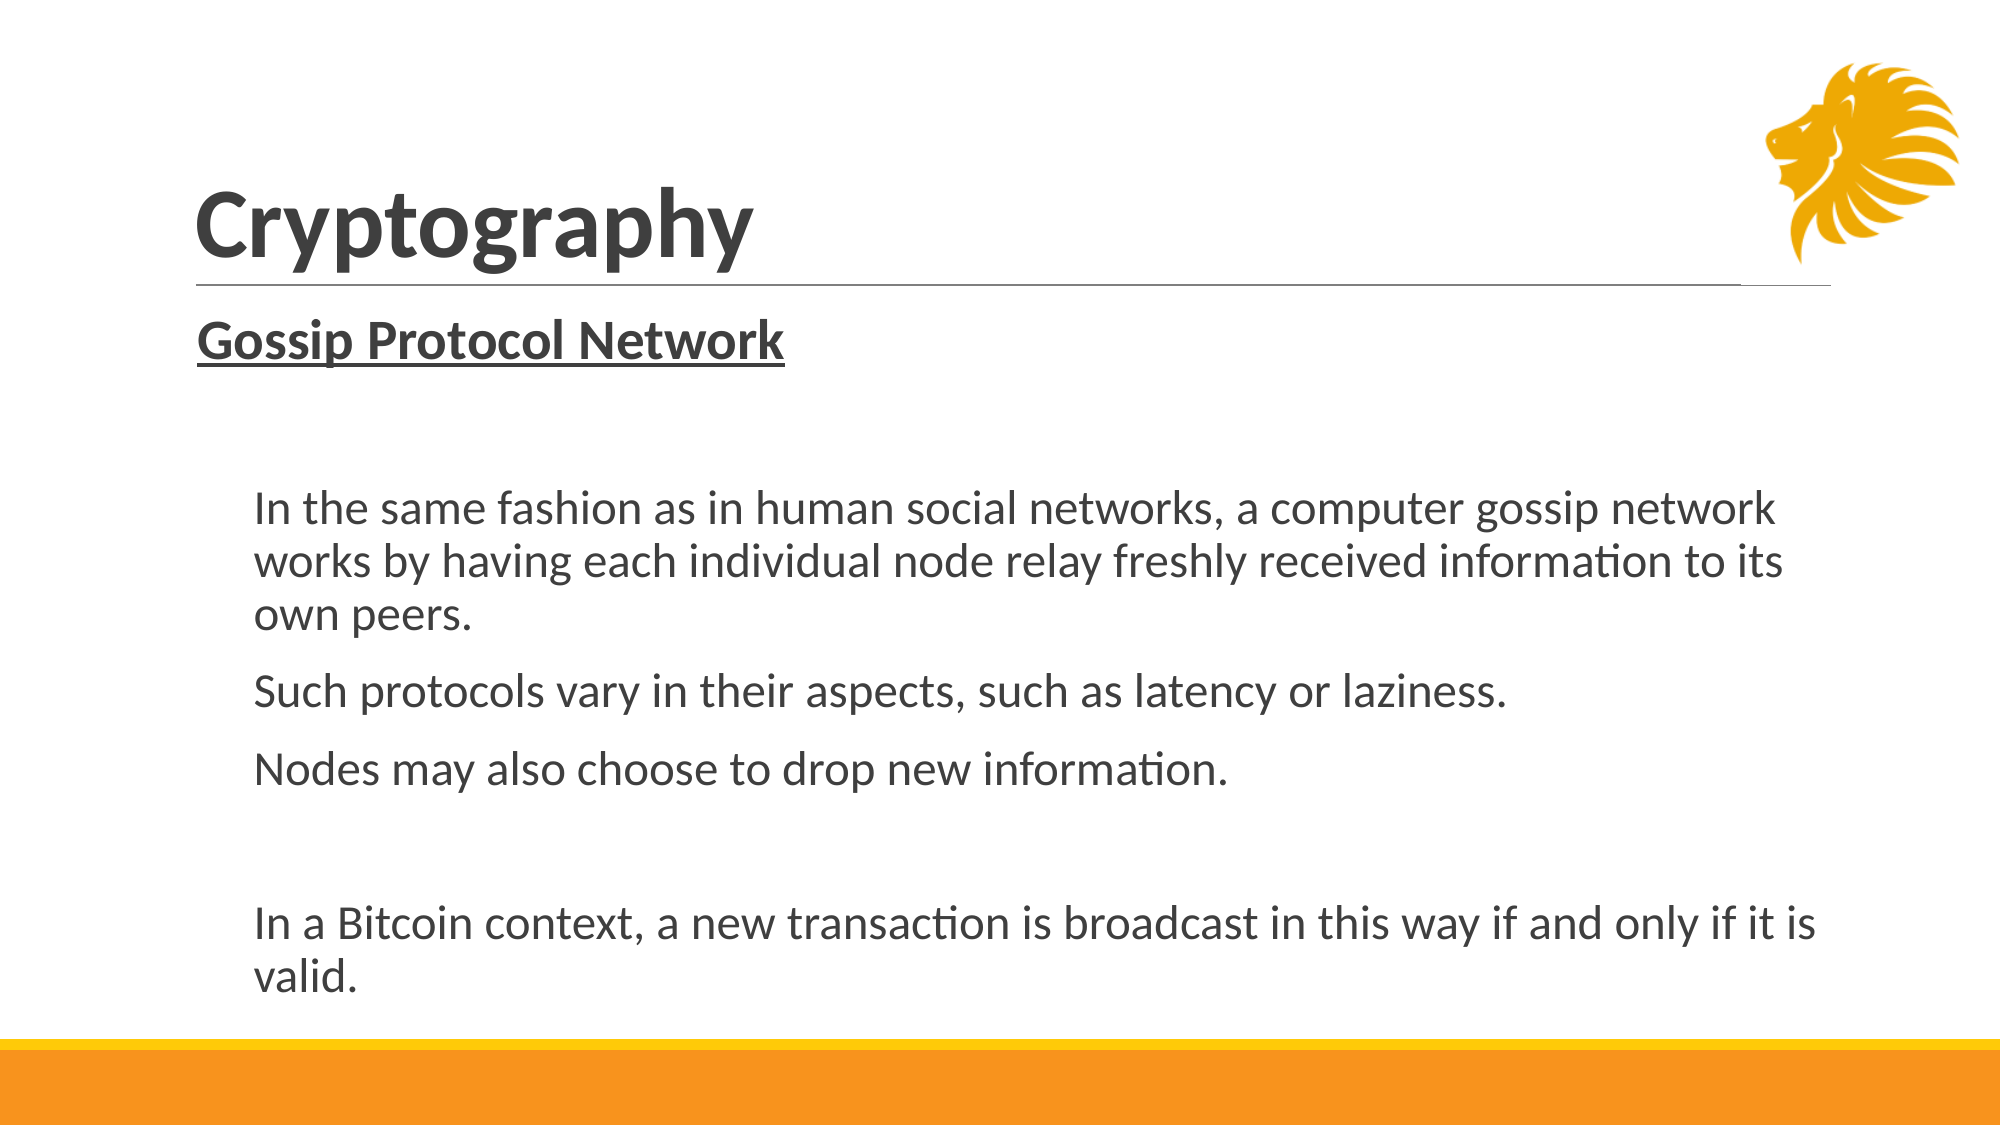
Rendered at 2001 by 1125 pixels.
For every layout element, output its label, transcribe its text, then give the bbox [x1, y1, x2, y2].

picture [1741, 43, 1984, 286]
title Cryptography [180, 47, 1736, 285]
list Gossip Protocol Network In the same fashion as in human social networks, a computer gossip network works by having each individual node relay freshly received information to its own peers. Such protocols vary in their aspects, such as latency or laziness. Nodes may also choose to drop new information. In a Bitcoin context, a new transaction is broadcast in this way if and only if it is valid. [180, 302, 1830, 1012]
